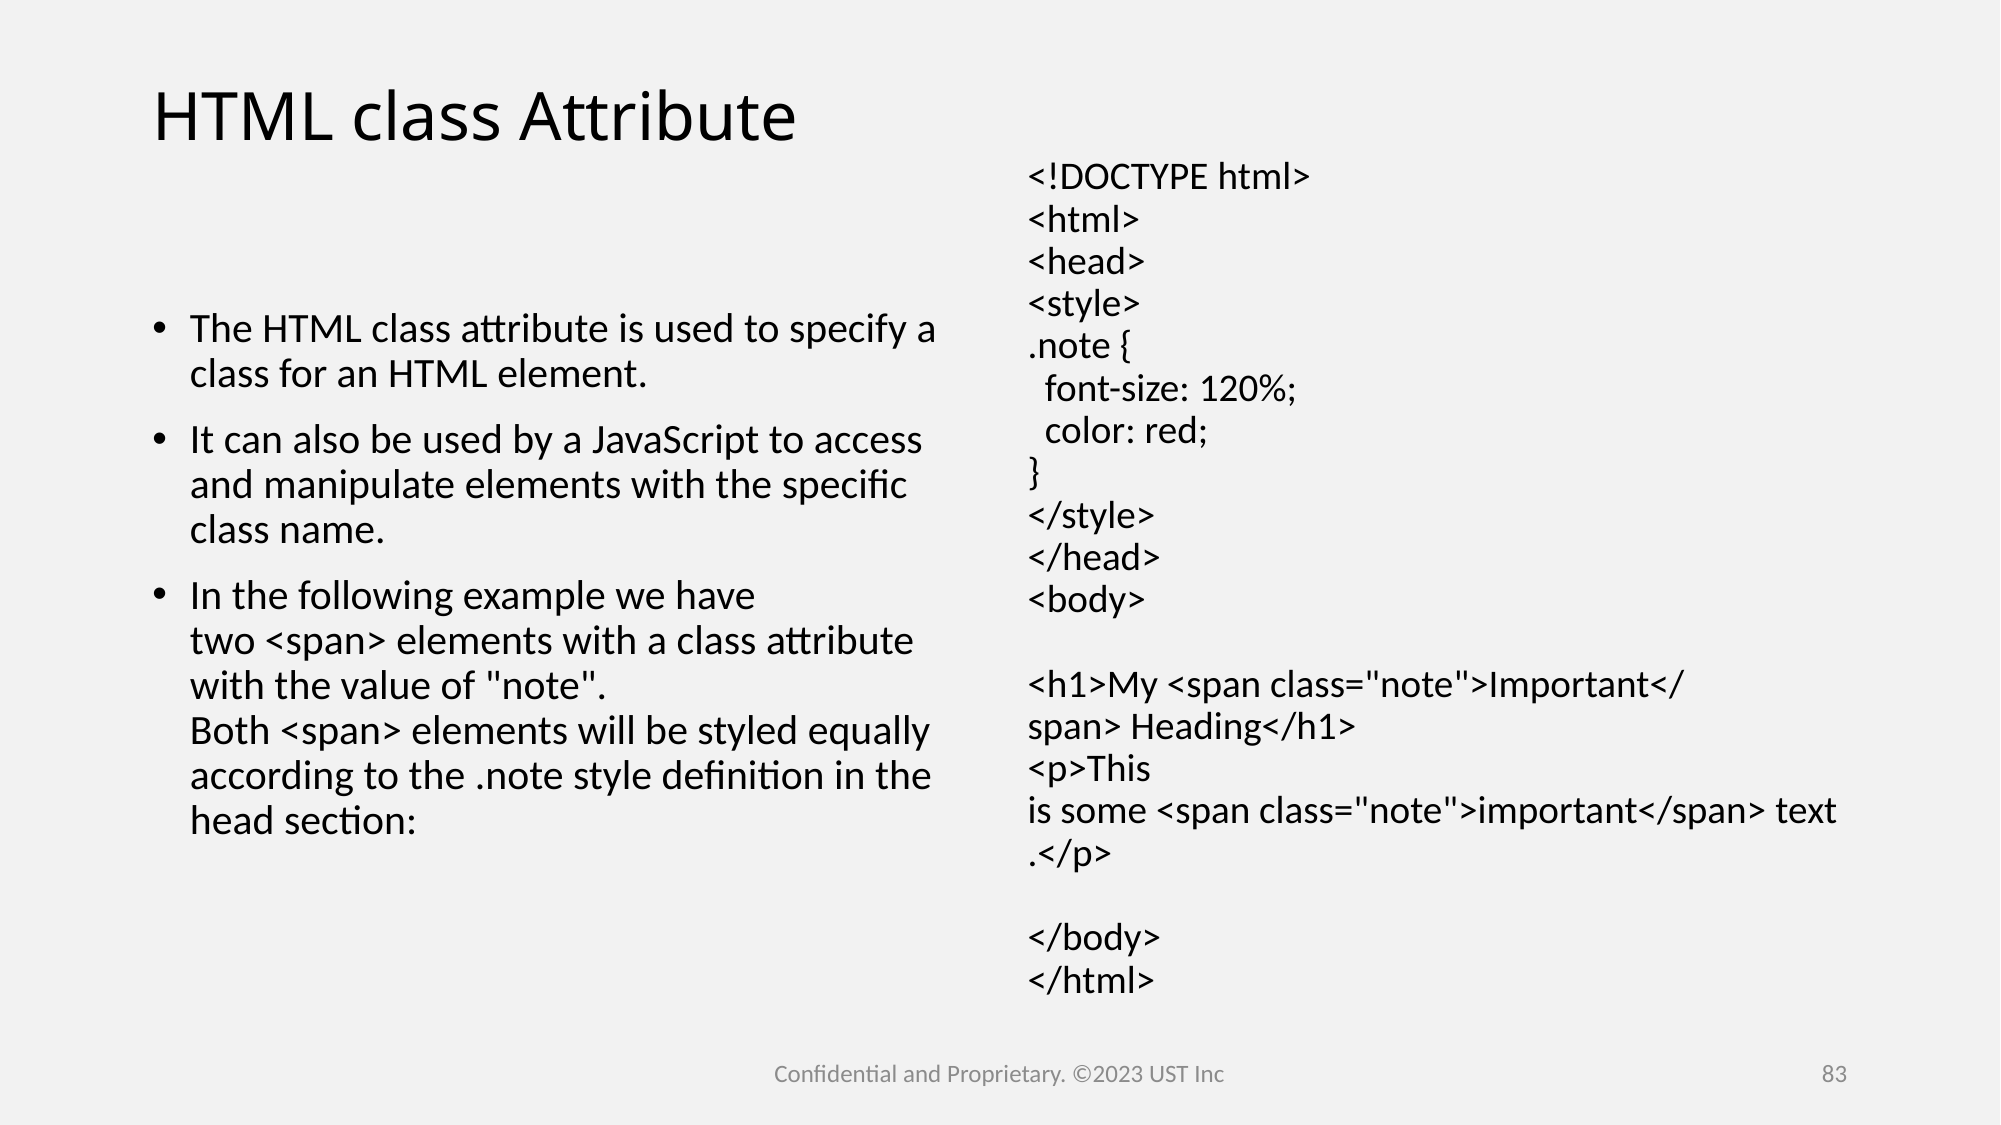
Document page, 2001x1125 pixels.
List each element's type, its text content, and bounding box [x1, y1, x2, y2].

footer Confidential and Proprietary. ©2023 UST Inc [662, 1042, 1338, 1103]
list <!DOCTYPE html> <html> <head> <style> .note { font-size: 120%; color: red; } </style> </head> <body> <h1>My <span class="note">Important</span> Heading</h1> <p>This is some <span class="note">important</span> text.</p> </body> </html> [1012, 148, 1863, 1014]
list The HTML class attribute is used to specify a class for an HTML element. It can also be used by a JavaScript to access and manipulate elements with the specific class name. In the following example we have two <span> elements with a class attribute with the value of "note". Both <span> elements will be styled equally according to the .note style definition in the head section: [137, 299, 988, 1014]
title HTML class Attribute [137, 59, 1863, 278]
slide_number 83 [1412, 1042, 1863, 1103]
